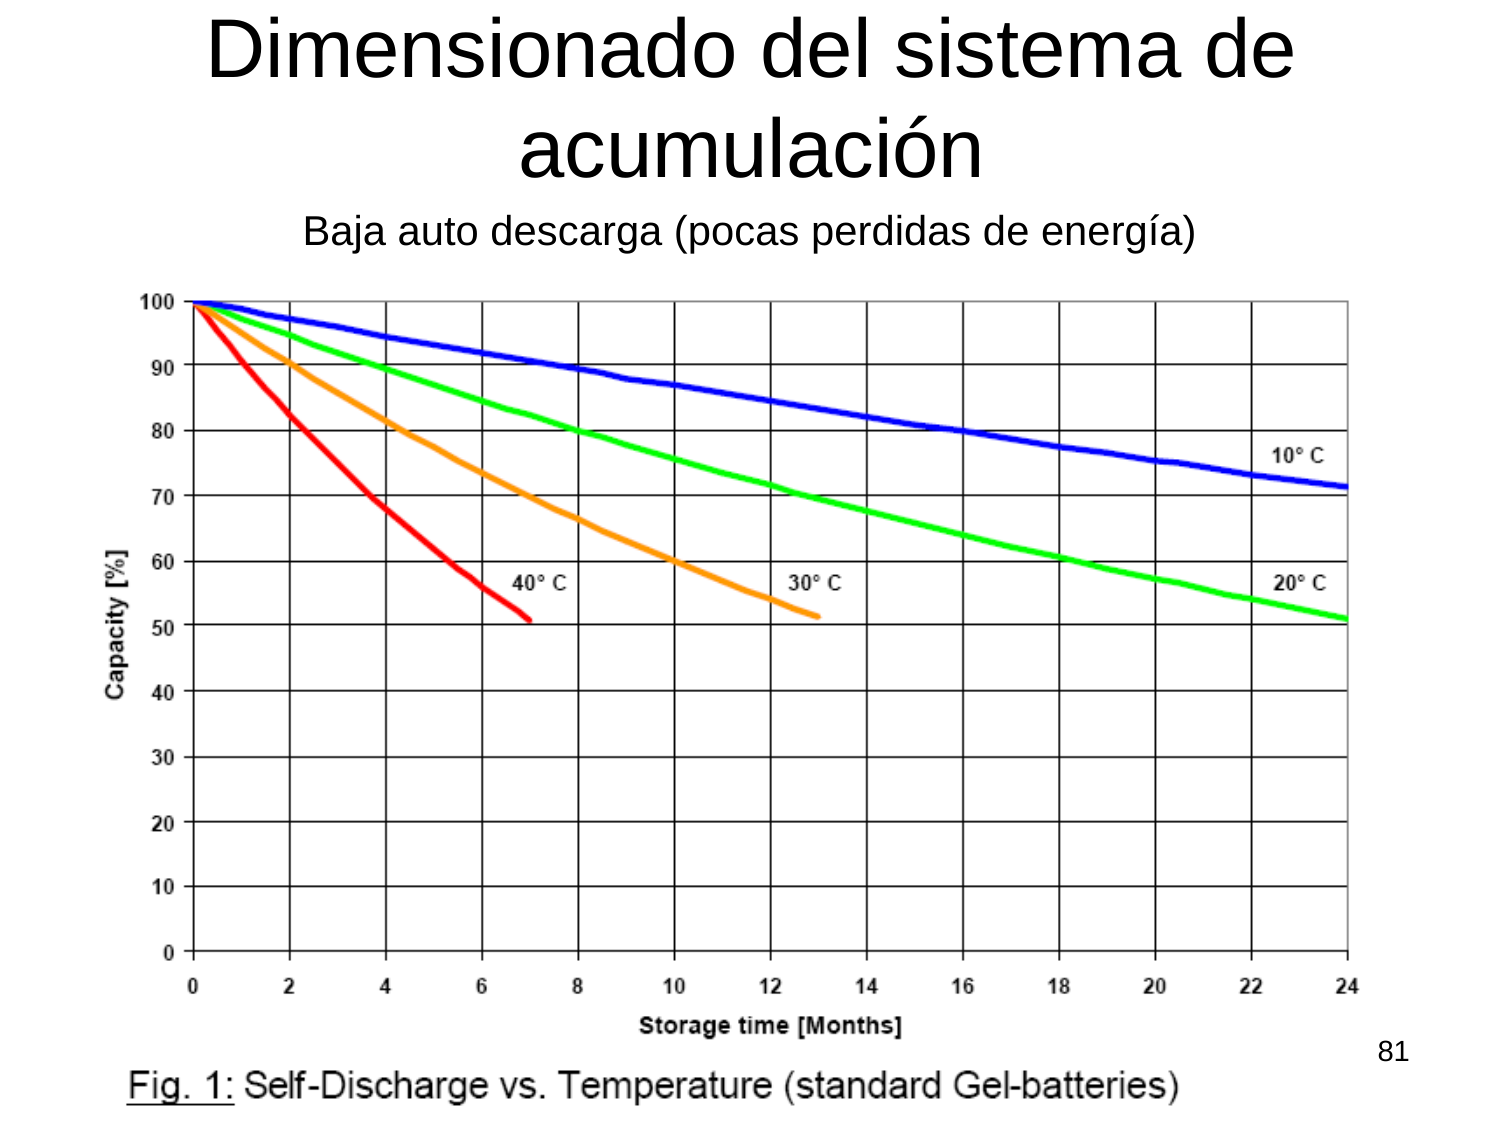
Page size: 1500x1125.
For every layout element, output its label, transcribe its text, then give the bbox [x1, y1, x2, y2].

title Dimensionado del sistema de acumulación [76, 0, 1428, 188]
picture [76, 258, 1378, 1125]
slide_number 81 [1381, 1024, 1426, 1103]
text_box Baja auto descarga (pocas perdidas de energía) [64, 196, 1436, 262]
